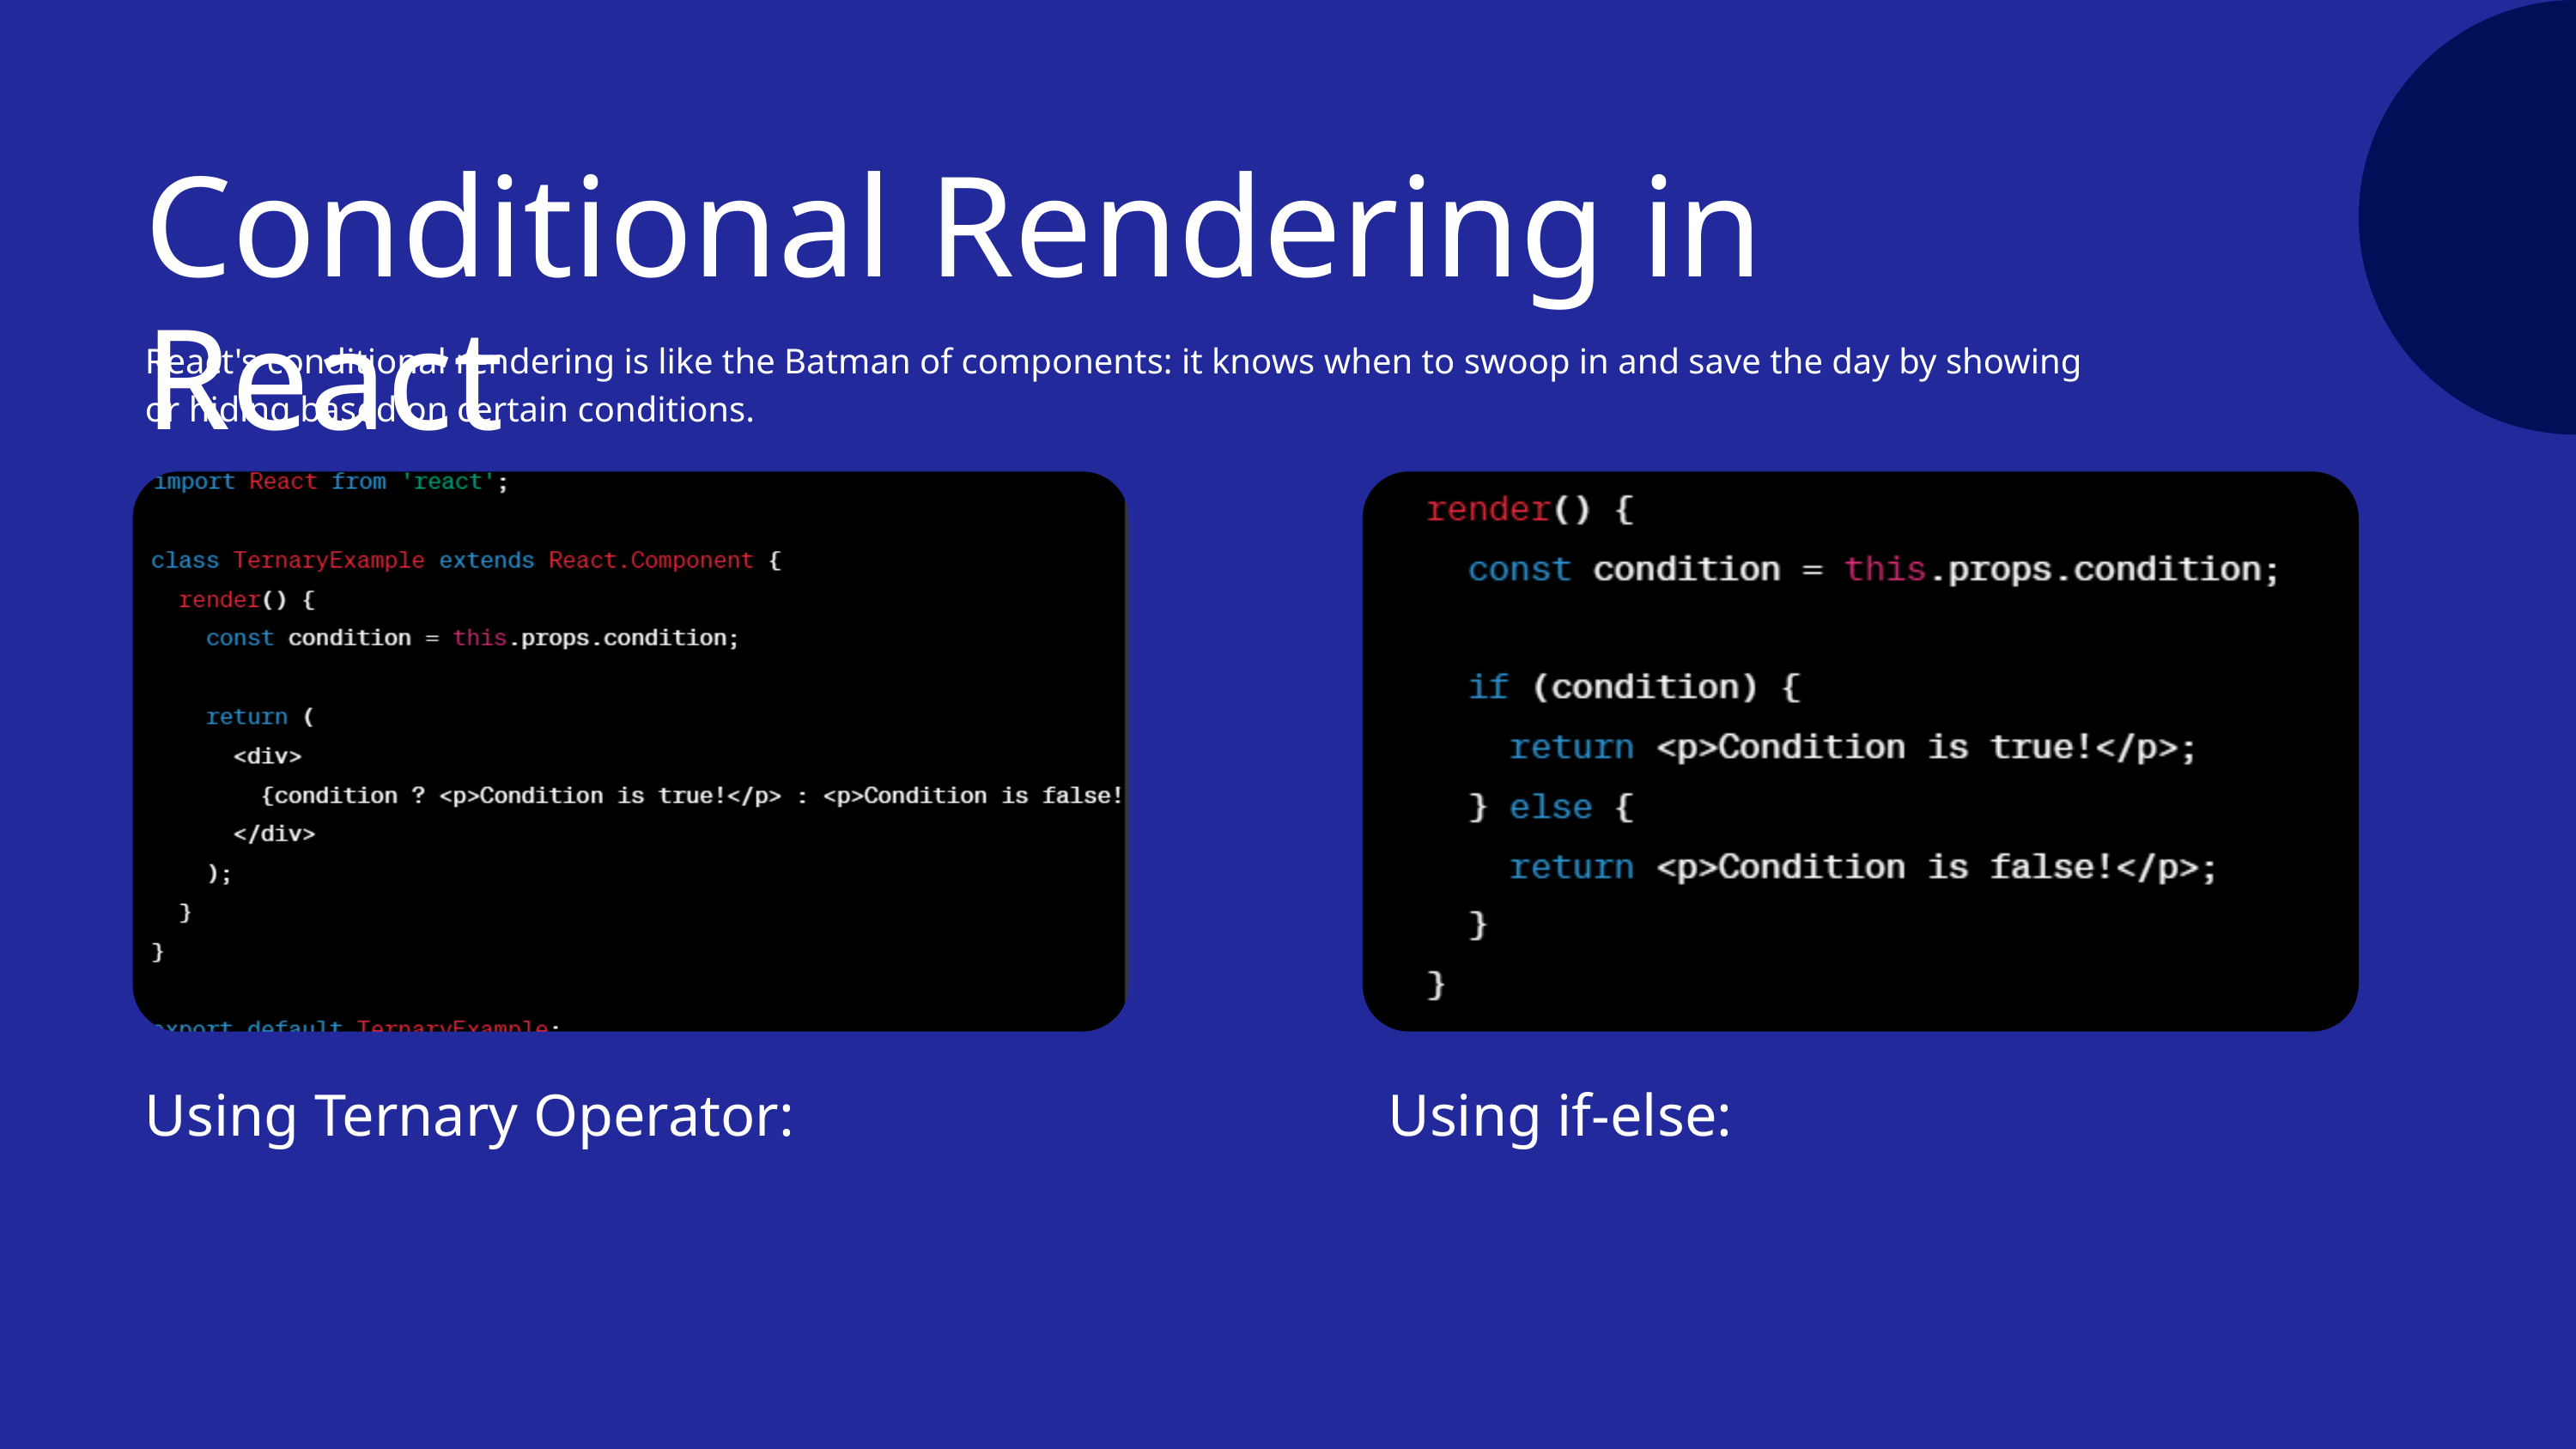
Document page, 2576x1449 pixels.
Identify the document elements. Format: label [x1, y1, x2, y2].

text_box [132, 471, 1129, 1032]
text_box [144, 144, 2113, 424]
text_box [1362, 471, 2360, 1032]
text_box [2358, 0, 2576, 435]
text_box [144, 1079, 1091, 1229]
text_box [1387, 1079, 2334, 1229]
